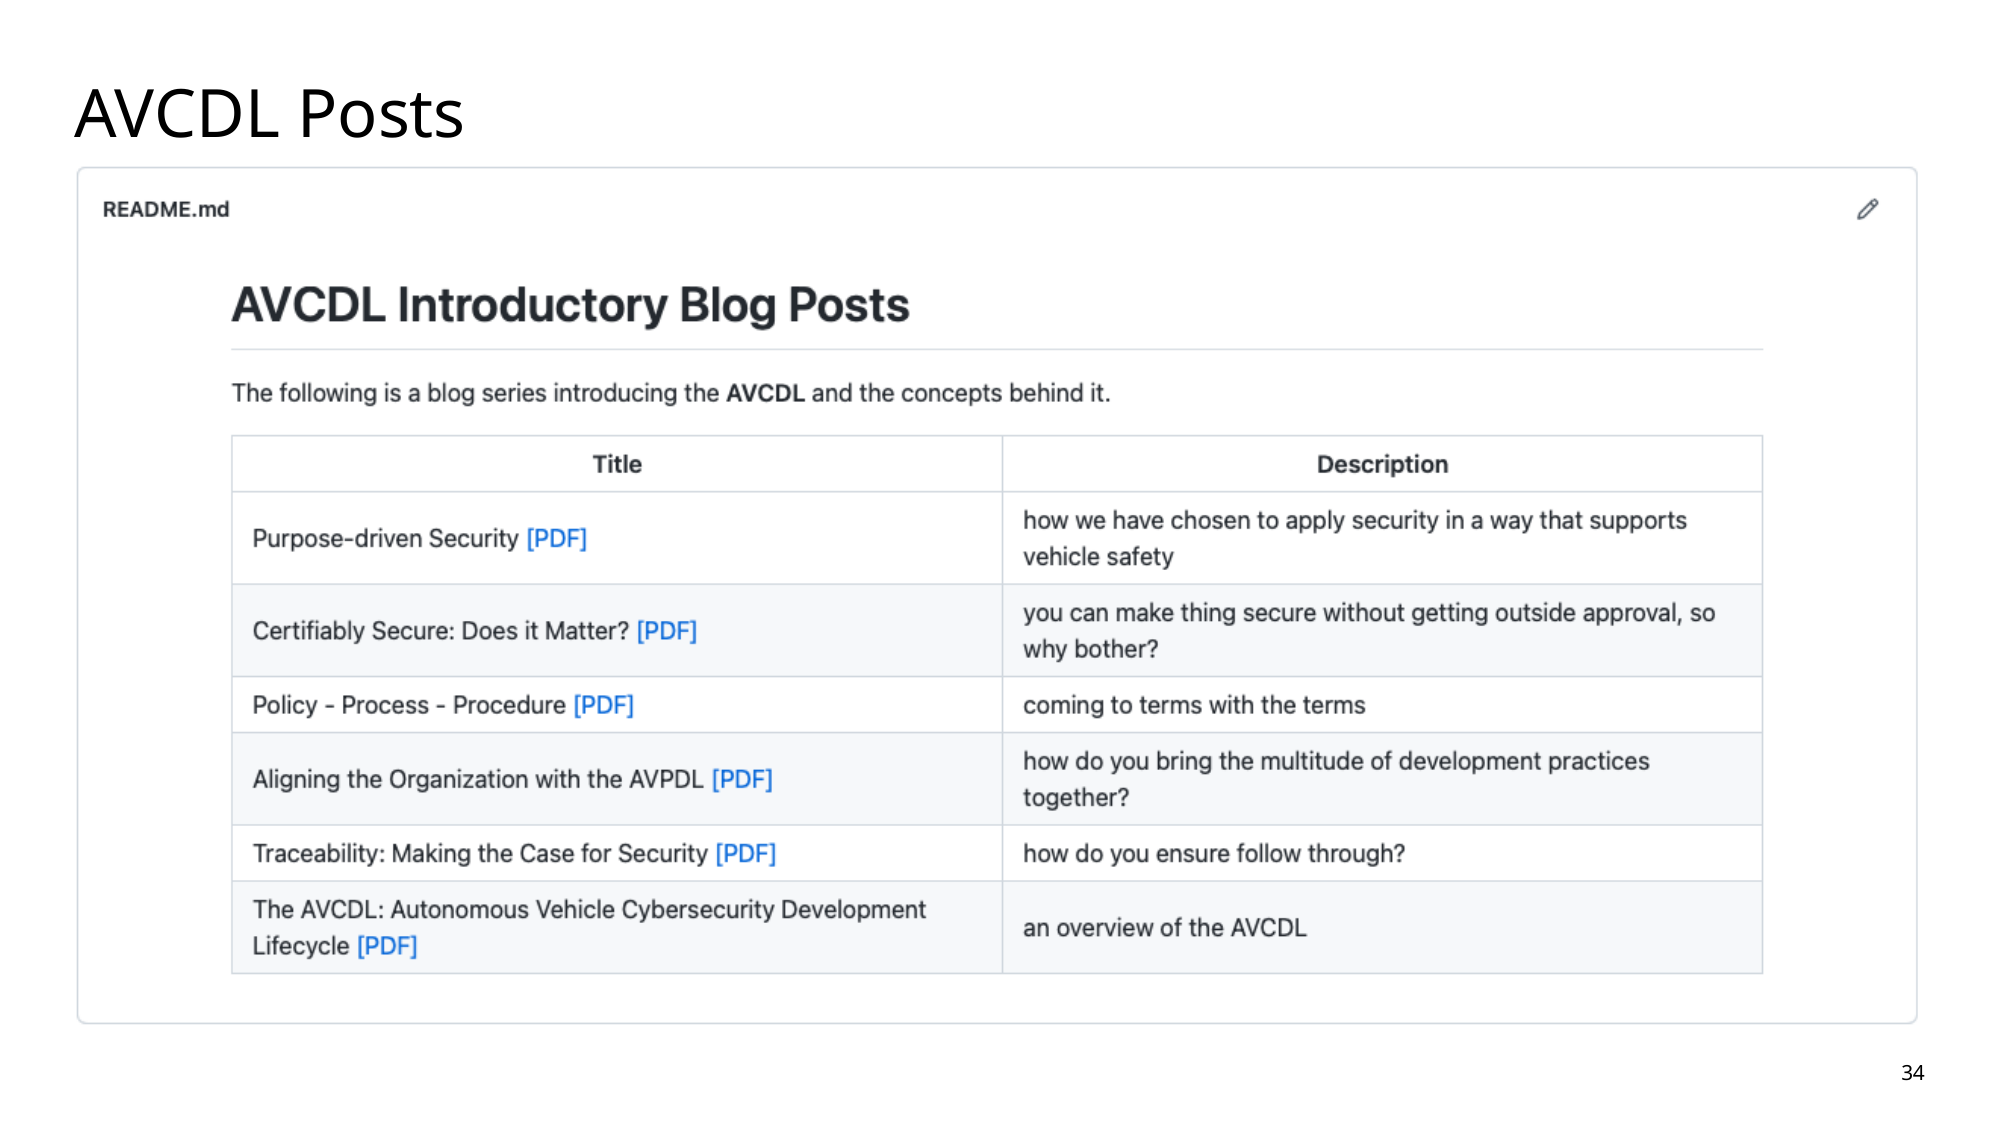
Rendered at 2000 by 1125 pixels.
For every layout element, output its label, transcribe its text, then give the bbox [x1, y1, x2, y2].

picture [74, 161, 1925, 1032]
title AVCDL Posts [74, 75, 1314, 160]
slide_number 34 [1876, 1050, 1925, 1088]
